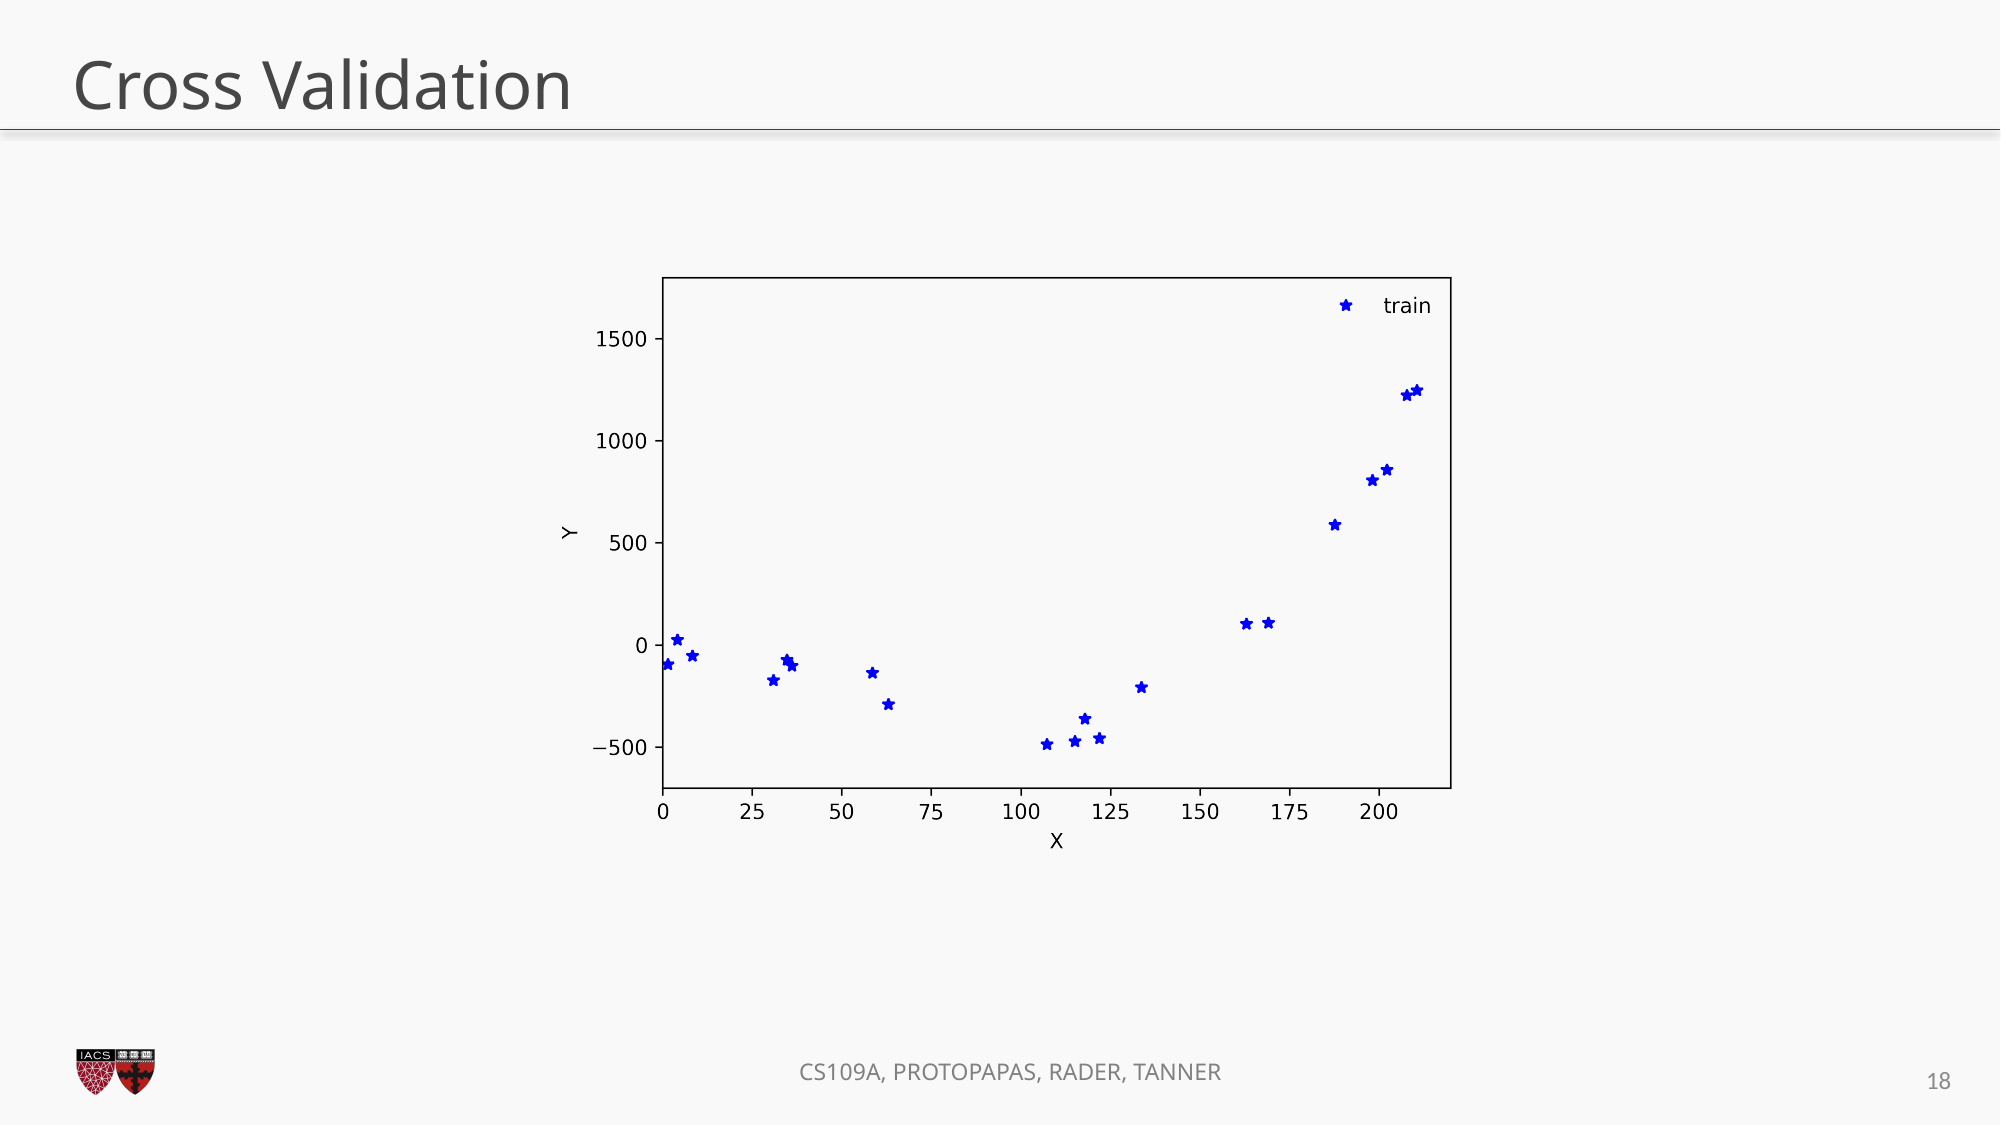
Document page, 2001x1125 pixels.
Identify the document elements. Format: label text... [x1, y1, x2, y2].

picture [437, 187, 1563, 938]
slide_number 18 [1500, 1050, 1967, 1110]
title Cross Validation [57, 35, 1943, 162]
picture [75, 1049, 155, 1095]
